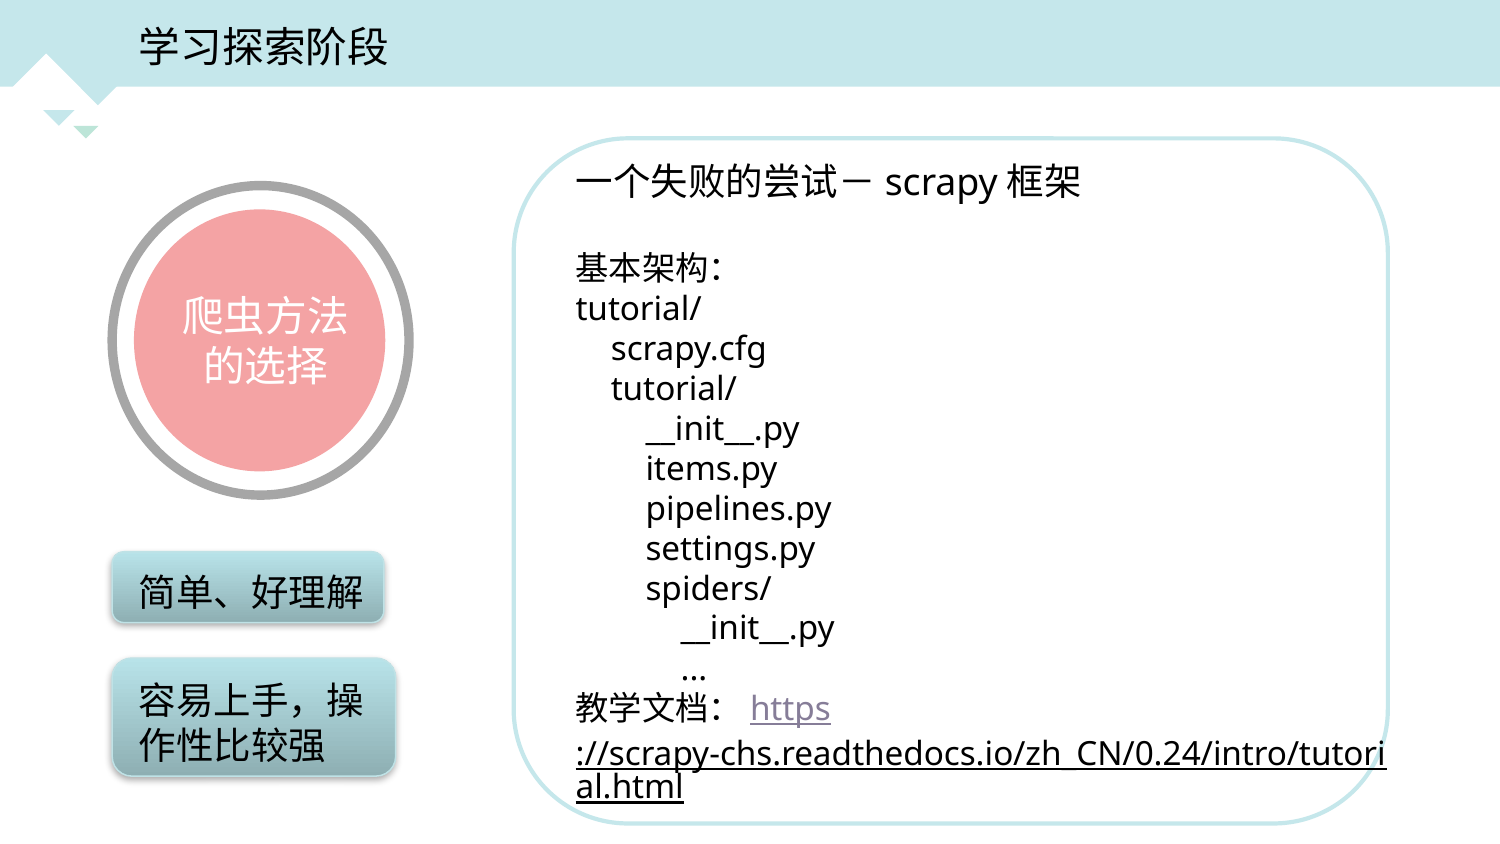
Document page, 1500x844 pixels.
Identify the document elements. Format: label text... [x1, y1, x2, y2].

text_box 学习探索阶段 [123, 13, 478, 79]
text_box 一个失败的尝试－scrapy框架 基本架构： tutorial/ scrapy.cfg tutorial/ __init__.py items.py pipelines.py settings.py spiders/ __init__.py ... 教学文档：https://scrapy-chs.readthedocs.io/zh_CN/0.24/intro/tutorial.html [560, 150, 1412, 825]
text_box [111, 551, 385, 623]
text_box [511, 158, 560, 804]
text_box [111, 657, 396, 777]
text_box [573, 136, 1329, 150]
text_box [111, 185, 410, 496]
